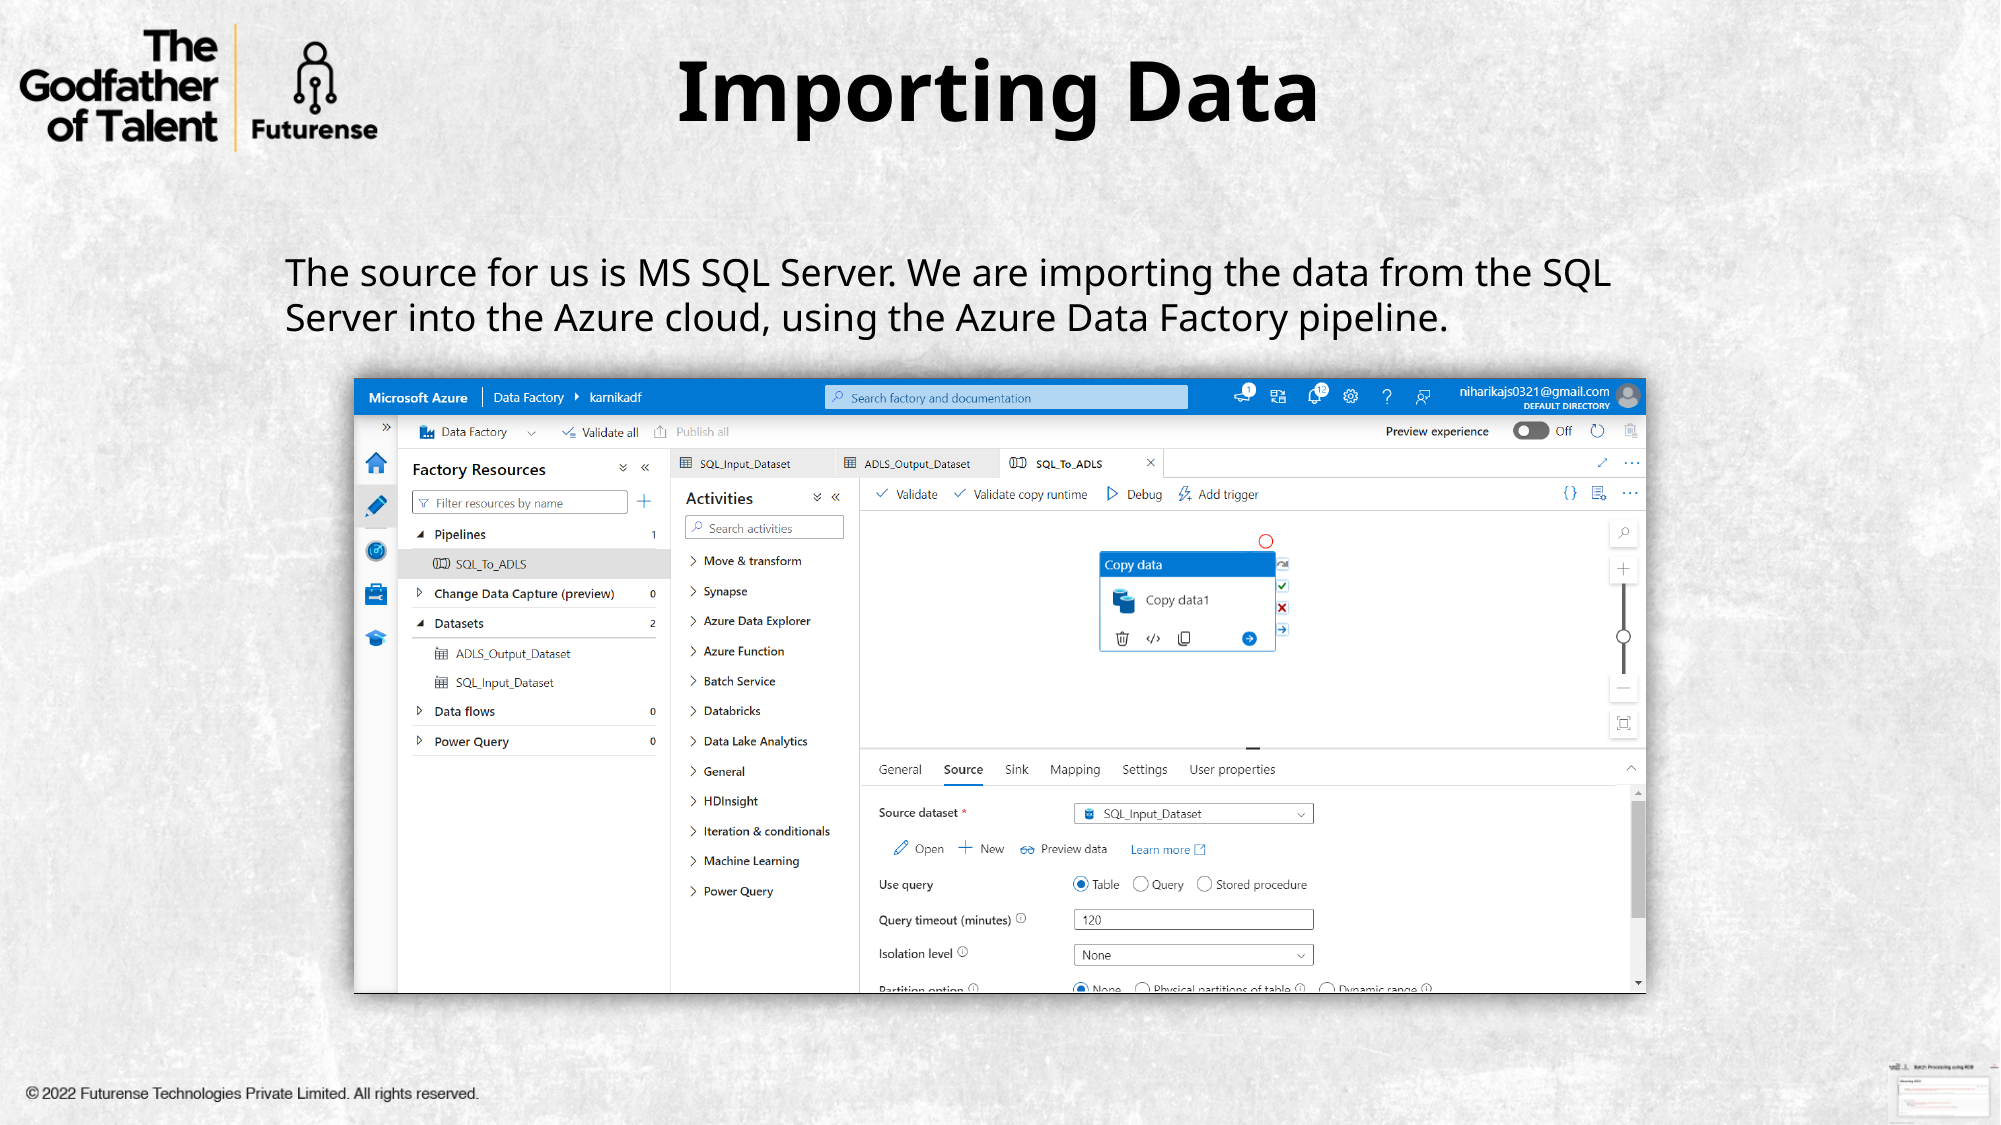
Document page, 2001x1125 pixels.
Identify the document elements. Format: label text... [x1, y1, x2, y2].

text_box Importing Data [542, 23, 1458, 145]
picture [0, 0, 2001, 1125]
text_box The source for us is MS SQL Server. We are importing the data from the SQL Server into the Azure cloud, using the Azure Data Factory pipeline. [270, 241, 1730, 346]
